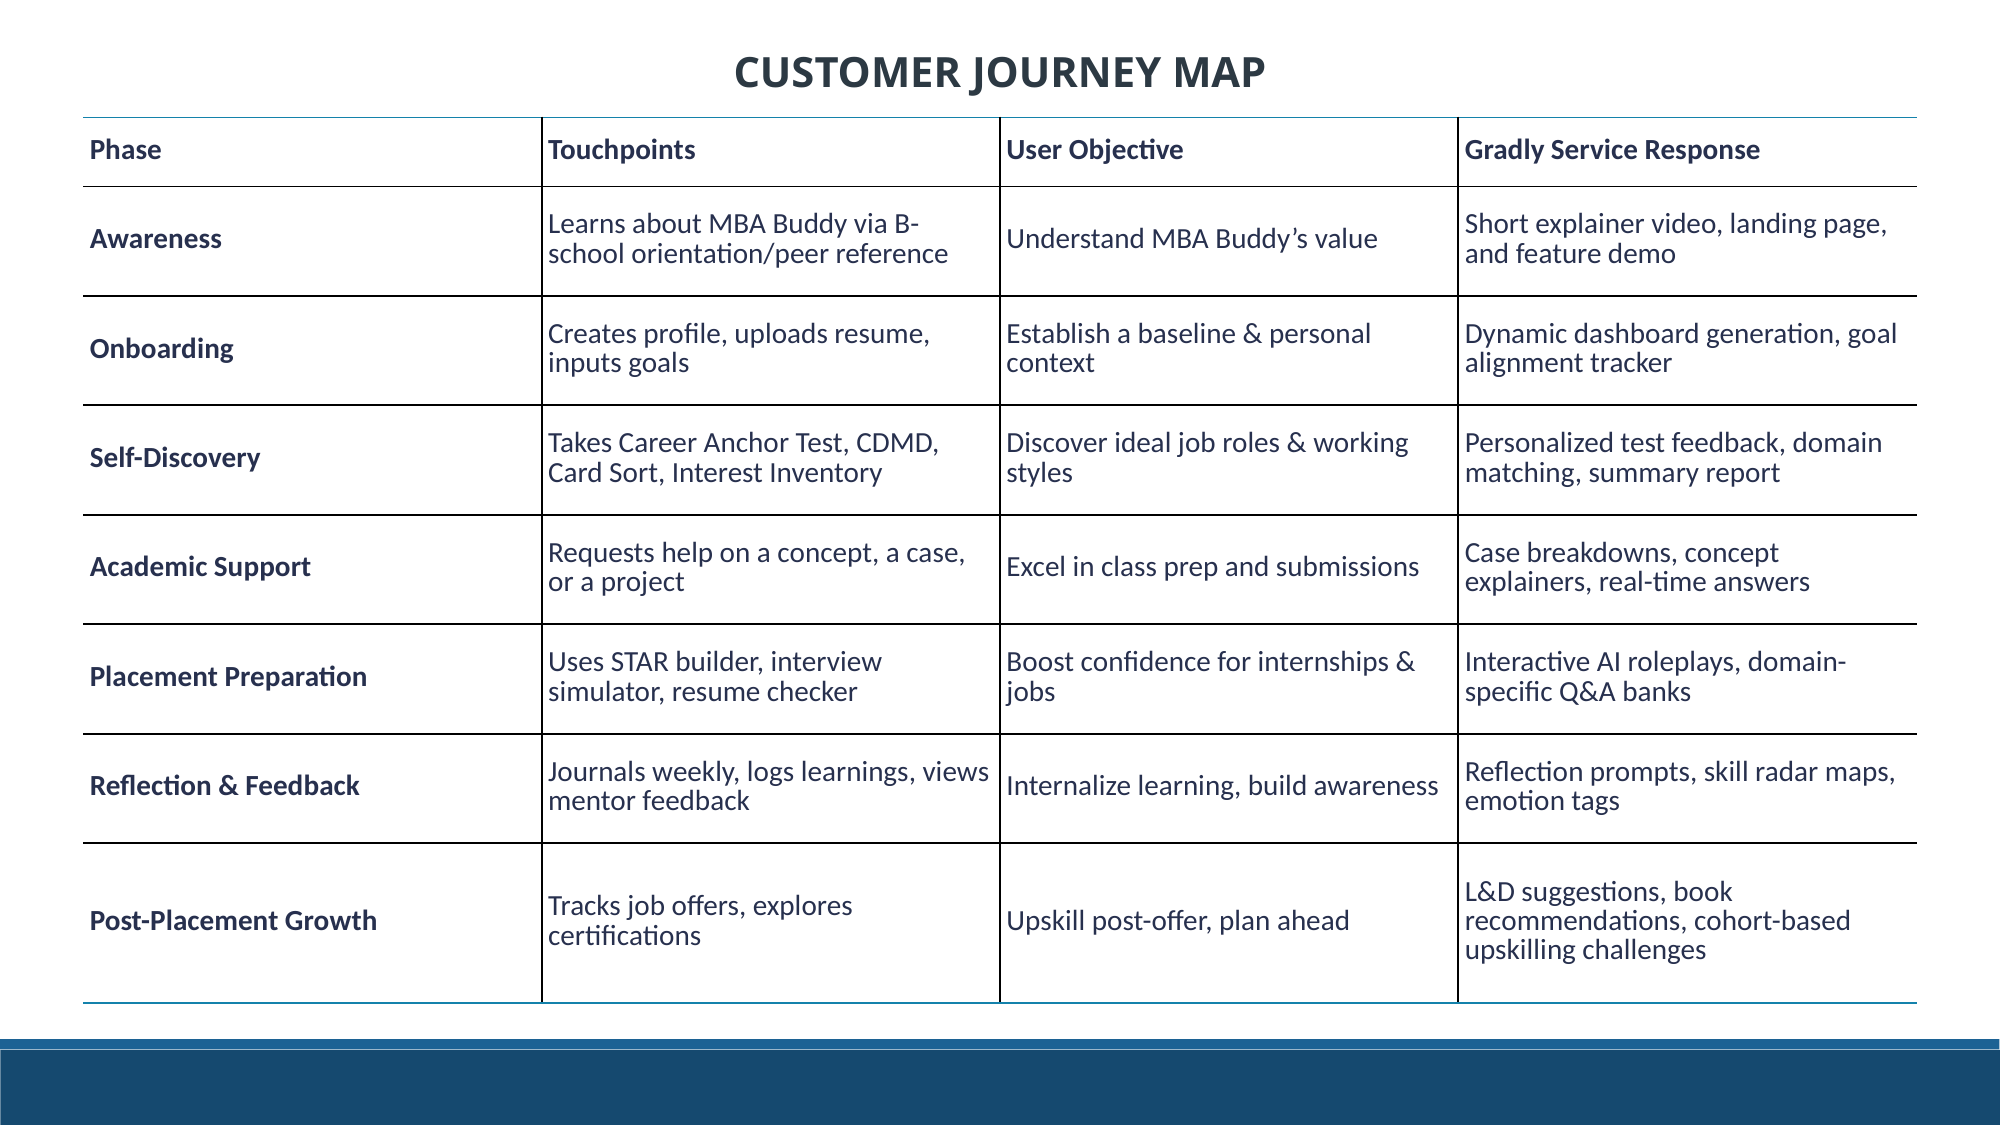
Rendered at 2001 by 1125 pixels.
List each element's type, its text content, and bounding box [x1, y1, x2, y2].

table_cell Academic Support [83, 516, 541, 623]
table_header Gradly Service Response [1459, 118, 1917, 186]
table_cell Understand MBA Buddy’s value [1001, 187, 1457, 295]
table_cell Awareness [83, 187, 541, 295]
table_cell Boost confidence for internships & jobs [1001, 625, 1457, 733]
table_cell Post-Placement Growth [83, 844, 541, 1002]
table_cell Discover ideal job roles & working styles [1001, 406, 1457, 514]
table_cell Creates profile, uploads resume, inputs goals [543, 297, 999, 404]
table_cell Requests help on a concept, a case, or a project [543, 516, 999, 623]
table_cell Onboarding [83, 297, 541, 404]
table_cell Establish a baseline & personal context [1001, 297, 1457, 404]
table_cell Takes Career Anchor Test, CDMD, Card Sort, Interest Inventory [543, 406, 999, 514]
table_cell Reflection & Feedback [83, 735, 541, 842]
table_cell Internalize learning, build awareness [1001, 735, 1457, 842]
table_cell Journals weekly, logs learnings, views mentor feedback [543, 735, 999, 842]
table_cell Self-Discovery [83, 406, 541, 514]
table_cell Learns about MBA Buddy via B-school orientation/peer reference [543, 187, 999, 295]
table_cell Reflection prompts, skill radar maps, emotion tags [1459, 735, 1917, 842]
table_cell Excel in class prep and submissions [1001, 516, 1457, 623]
table_header User Objective [1001, 118, 1457, 186]
table_cell Personalized test feedback, domain matching, summary report [1459, 406, 1917, 514]
table_header Phase [83, 118, 541, 186]
table_cell Interactive AI roleplays, domain-specific Q&A banks [1459, 625, 1917, 733]
text_box CUSTOMER JOURNEY MAP [580, 37, 1420, 103]
table_cell Short explainer video, landing page, and feature demo [1459, 187, 1917, 295]
table_cell Tracks job offers, explores certifications [543, 844, 999, 1002]
table_cell Case breakdowns, concept explainers, real-time answers [1459, 516, 1917, 623]
table_cell Dynamic dashboard generation, goal alignment tracker [1459, 297, 1917, 404]
table_cell Uses STAR builder, interview simulator, resume checker [543, 625, 999, 733]
table_header Touchpoints [543, 118, 999, 186]
table_cell Upskill post-offer, plan ahead [1001, 844, 1457, 1002]
table_cell Placement Preparation [83, 625, 541, 733]
table_cell L&D suggestions, book recommendations, cohort-based upskilling challenges [1459, 844, 1917, 1002]
